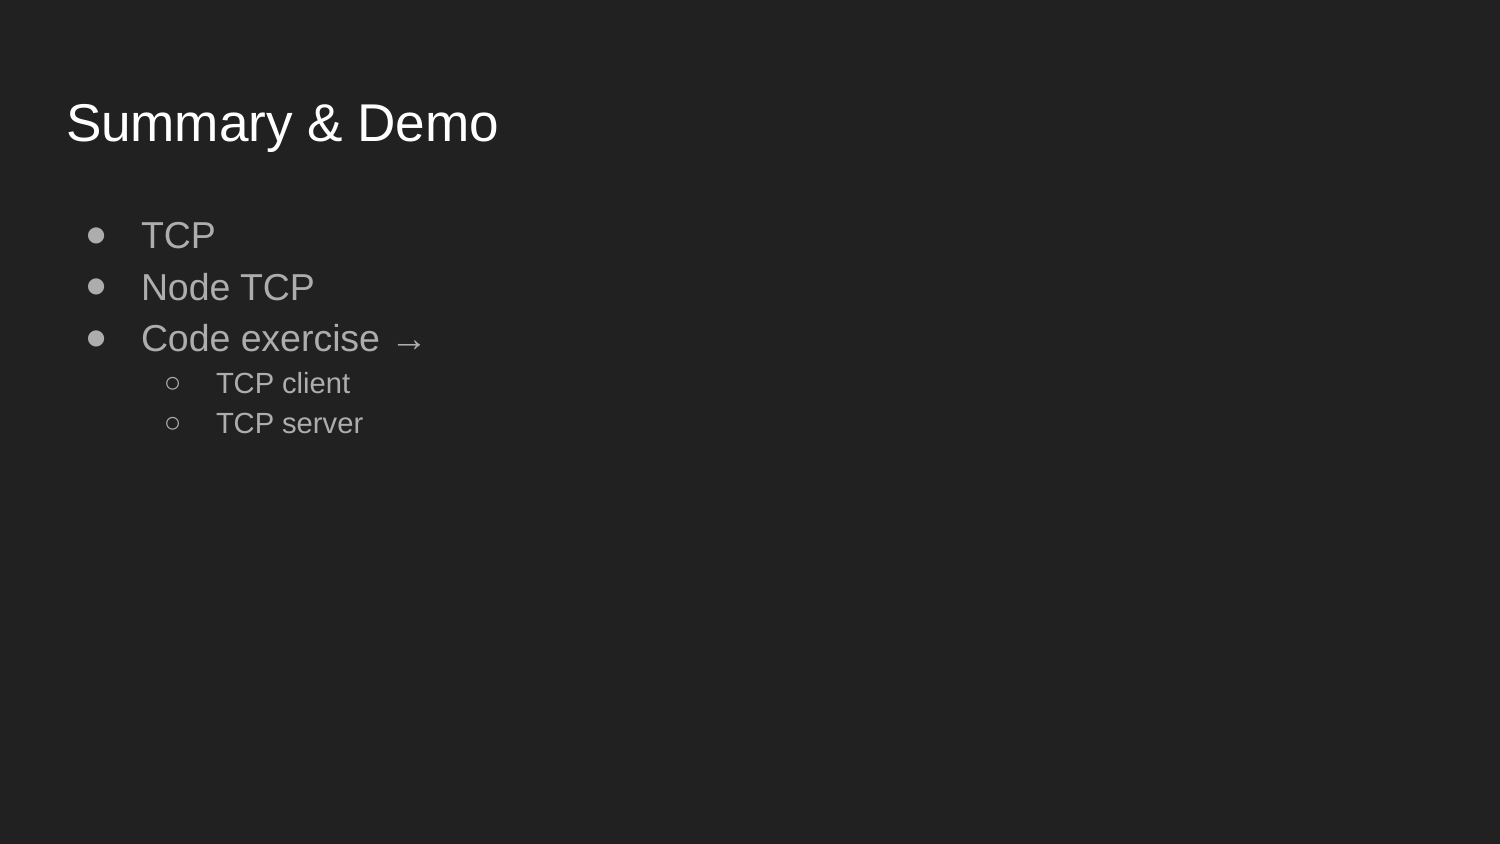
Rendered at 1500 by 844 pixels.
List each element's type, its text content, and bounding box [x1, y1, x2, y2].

list TCP Node TCP Code exercise → TCP client TCP server [51, 189, 1449, 750]
title Summary & Demo [51, 72, 1449, 167]
